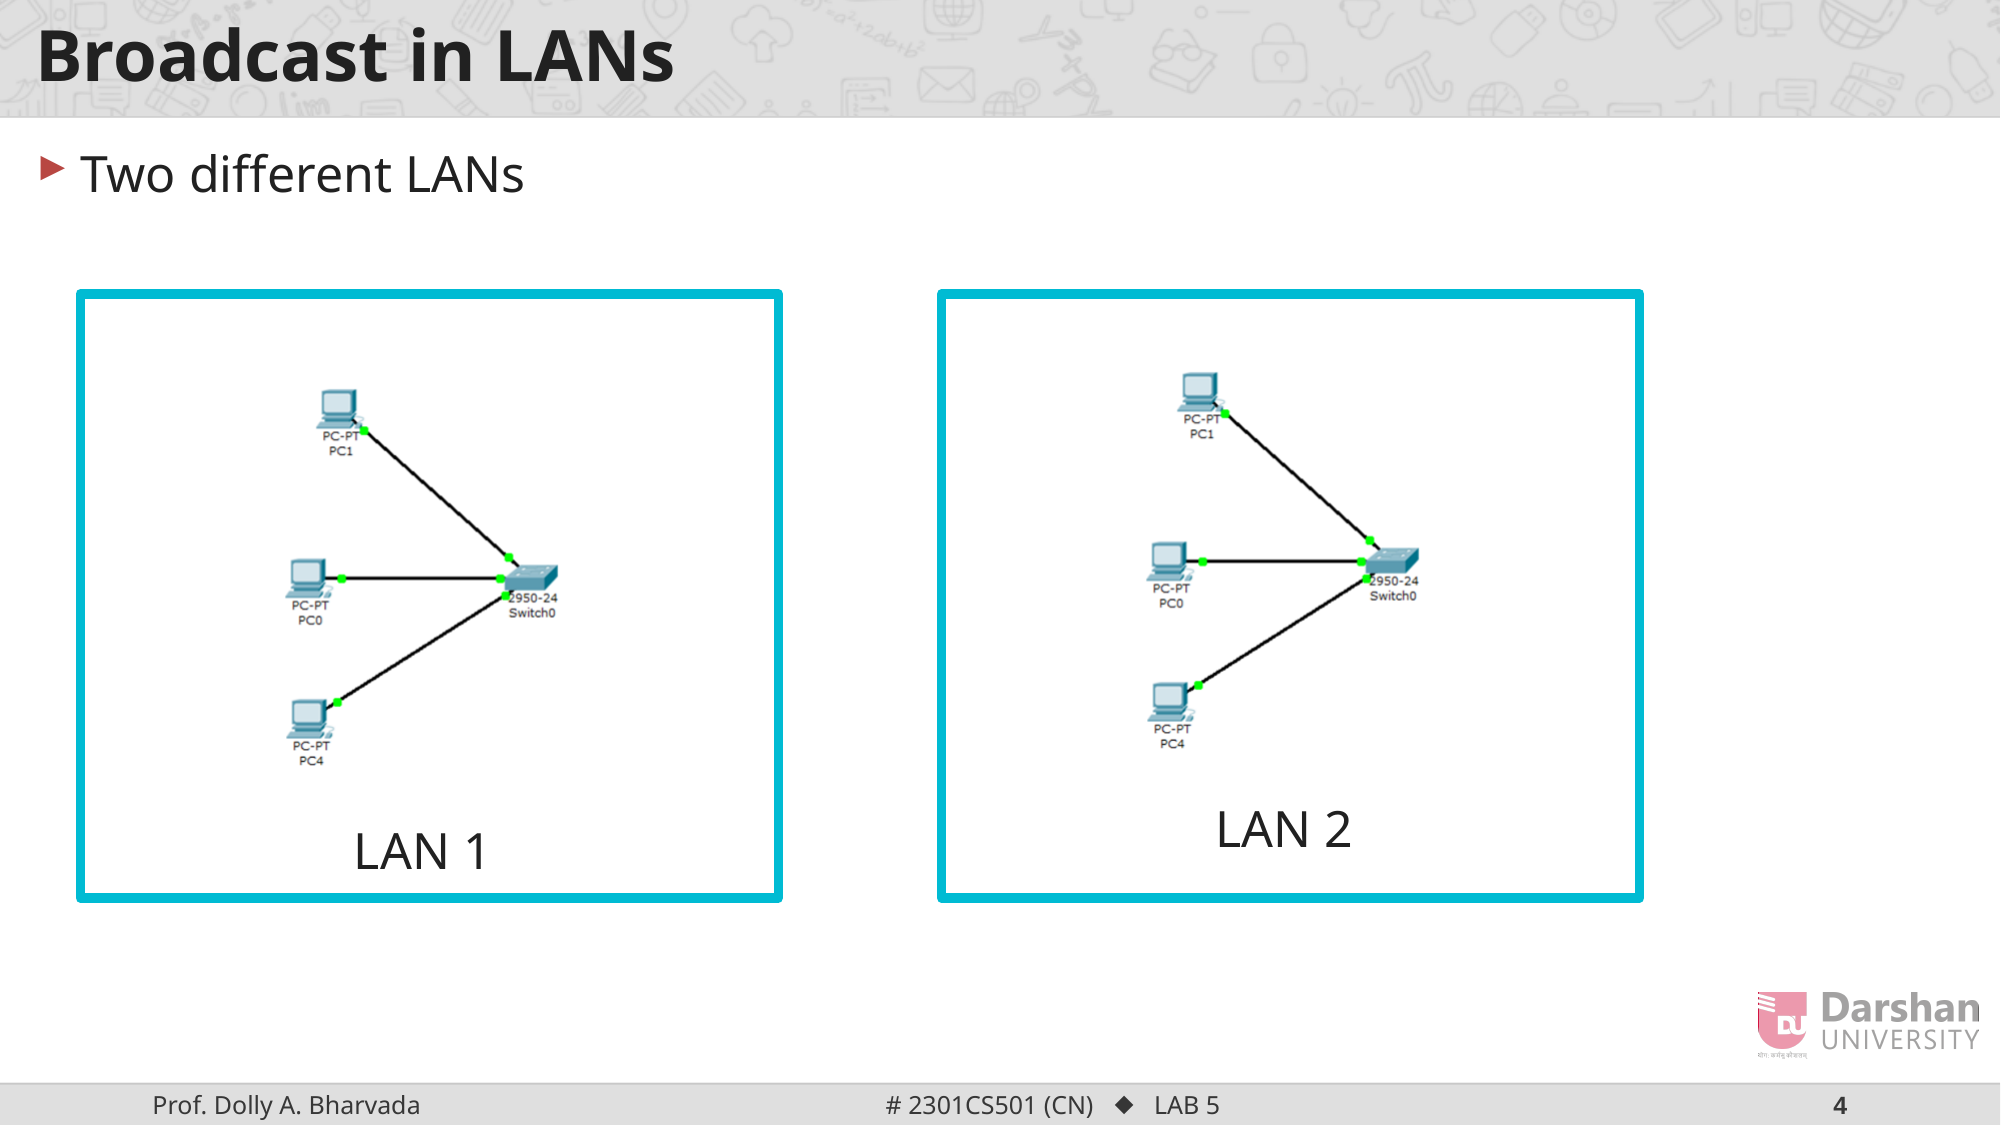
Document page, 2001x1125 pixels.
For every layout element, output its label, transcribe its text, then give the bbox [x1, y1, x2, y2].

list Two different LANs [21, 141, 1979, 1059]
title Broadcast in LANs [0, 0, 2000, 117]
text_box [941, 293, 1640, 899]
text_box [79, 293, 779, 899]
